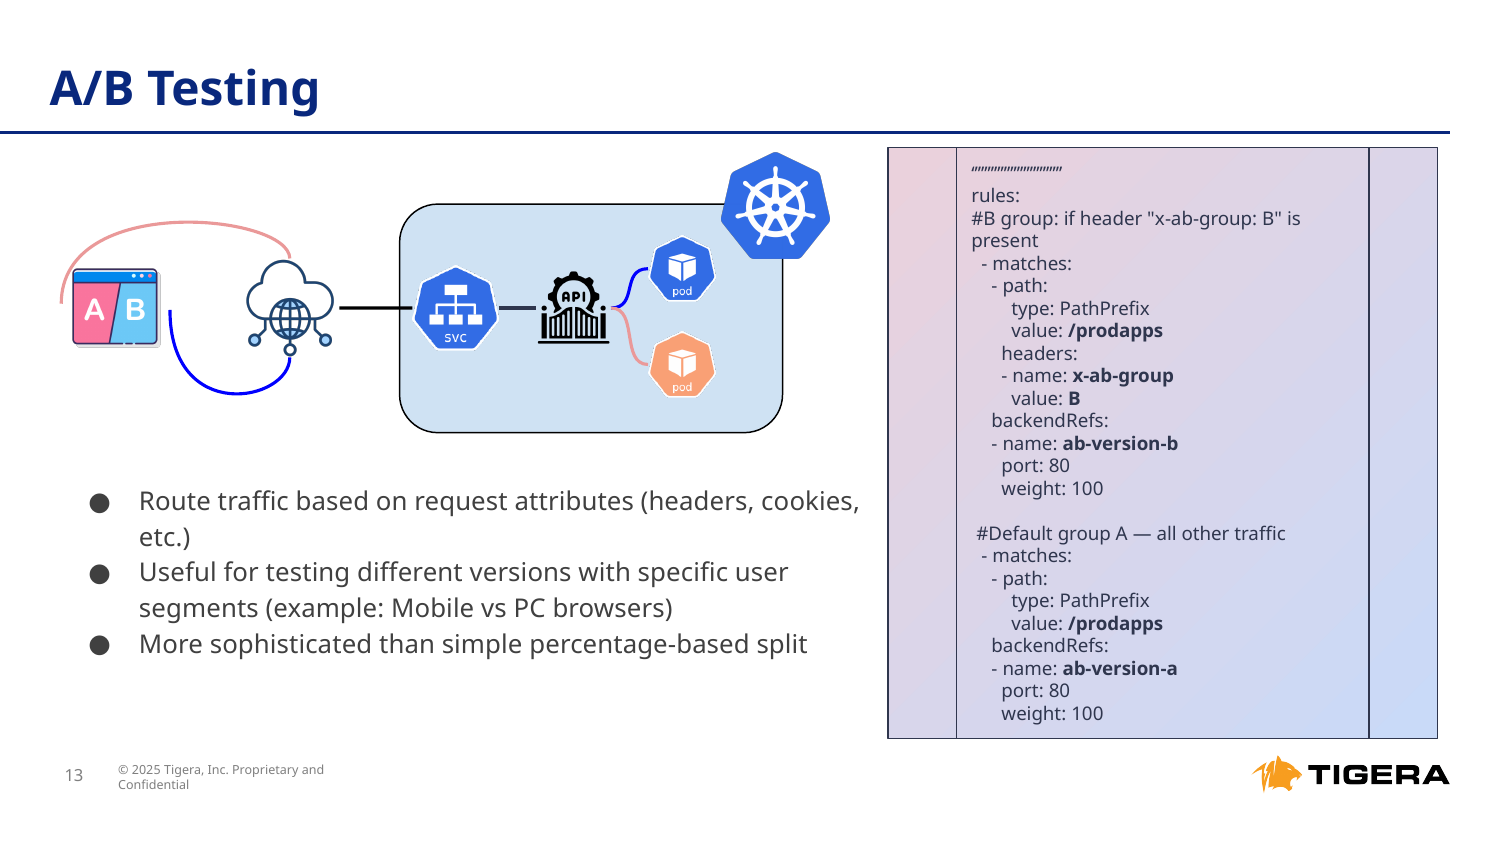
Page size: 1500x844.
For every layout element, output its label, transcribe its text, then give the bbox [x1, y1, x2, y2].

title A/B Testing [49, 35, 1425, 117]
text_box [49, 146, 883, 672]
text_box ‘’’’’’’’’’’’’’’’’’’’’’’’’’’’ rules: #B group: if header "x-ab-group: B" is present - matches: - path: type: PathPrefix value: /prodapps headers: - name: x-ab-group value: B backendRefs: - name: ab-version-b port: 80 weight: 100 #Default group A — all other traffic - matches: - path: type: PathPrefix value: /prodapps backendRefs: - name: ab-version-a port: 80 weight: 100 [887, 147, 1438, 739]
picture [1251, 755, 1450, 794]
